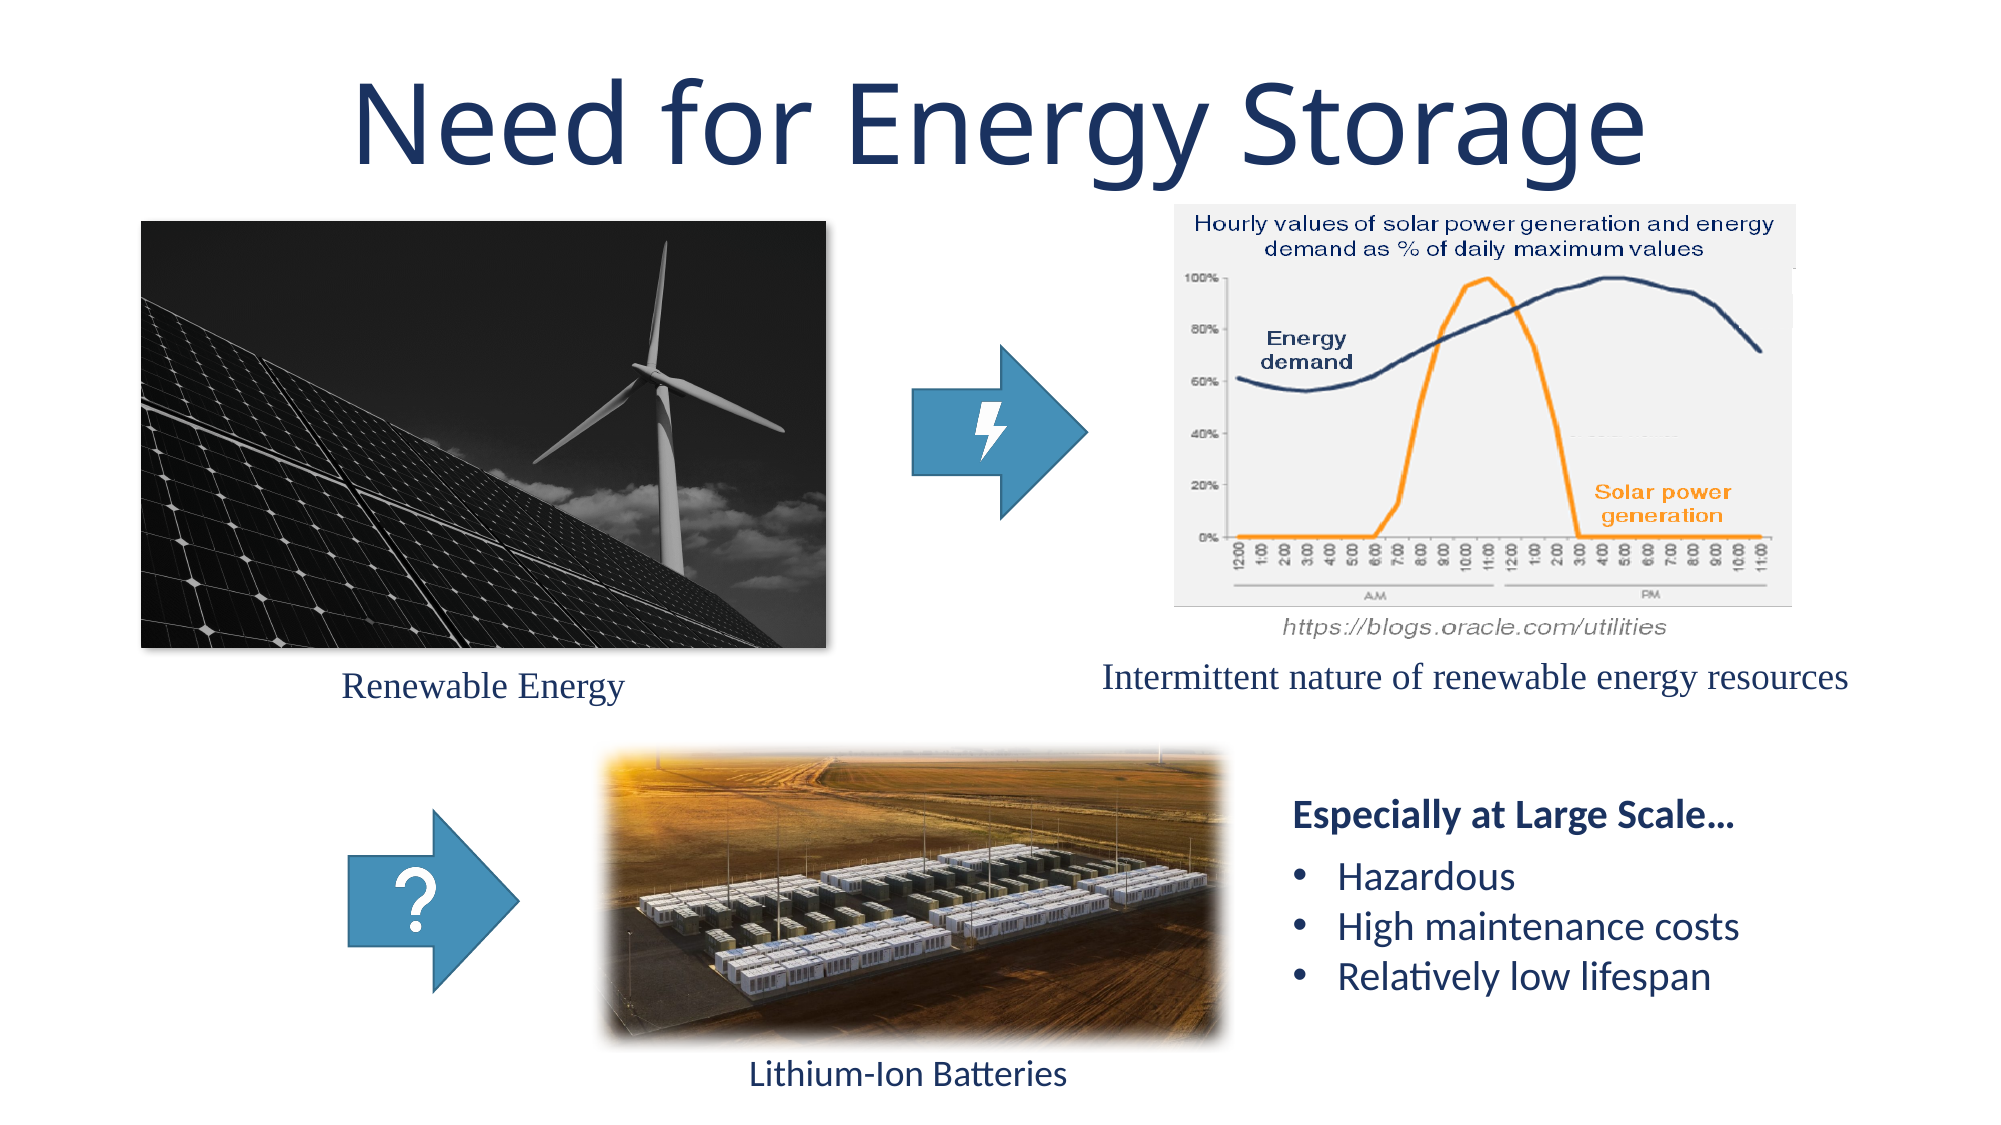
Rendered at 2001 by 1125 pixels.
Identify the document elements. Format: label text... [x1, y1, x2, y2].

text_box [348, 740, 1798, 1103]
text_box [912, 203, 1885, 697]
text_box Renewable Energy [246, 656, 721, 713]
picture [141, 221, 826, 648]
